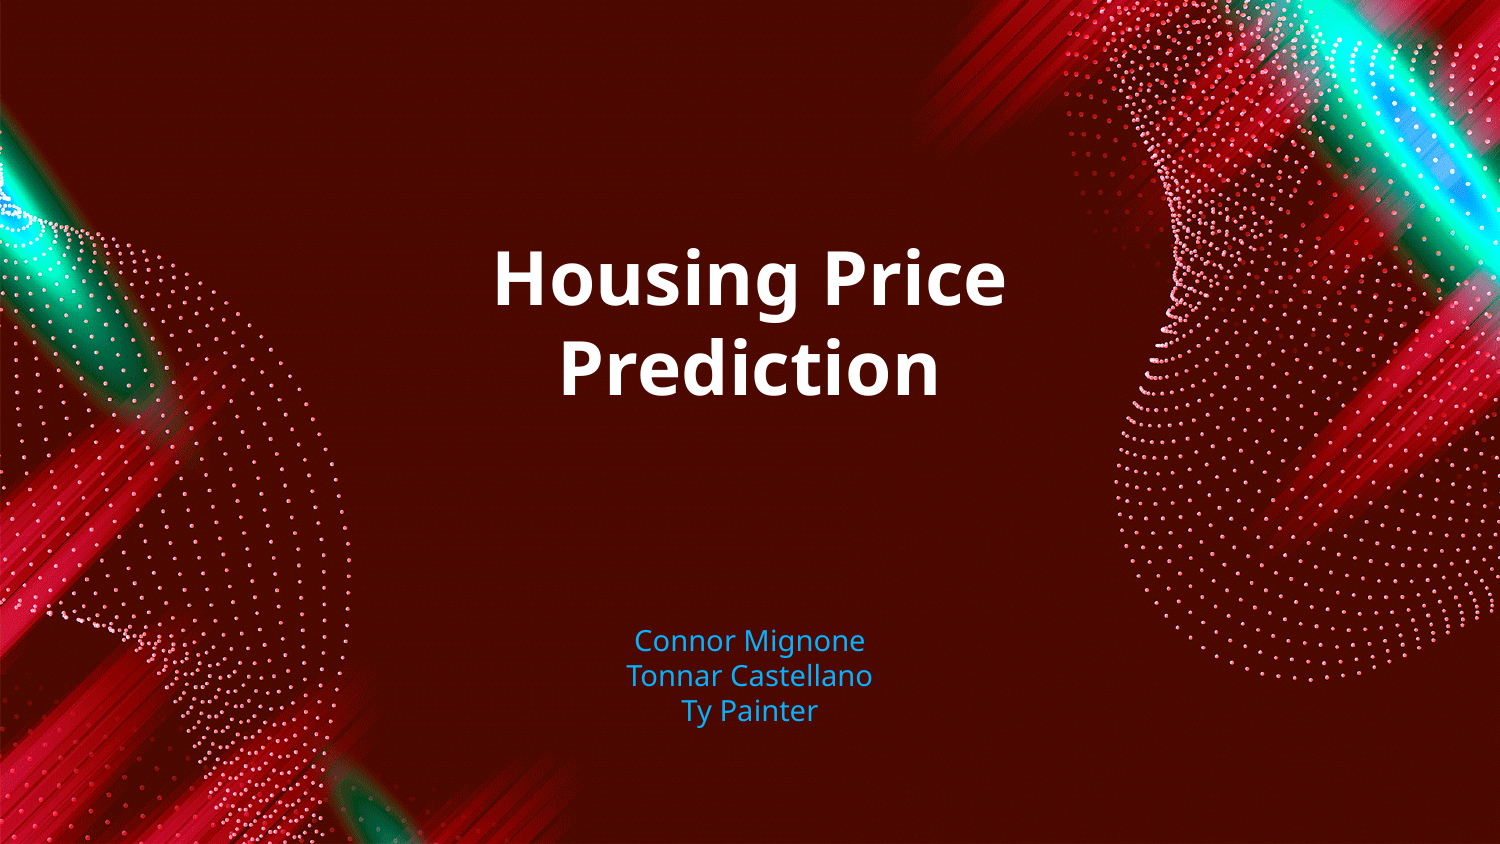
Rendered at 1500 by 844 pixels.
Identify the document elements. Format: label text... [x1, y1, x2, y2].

title Housing Price Prediction [356, 319, 1144, 426]
picture [0, 0, 1500, 844]
subtitle Connor Mignone Tonnar Castellano Ty Painter [335, 607, 1165, 684]
